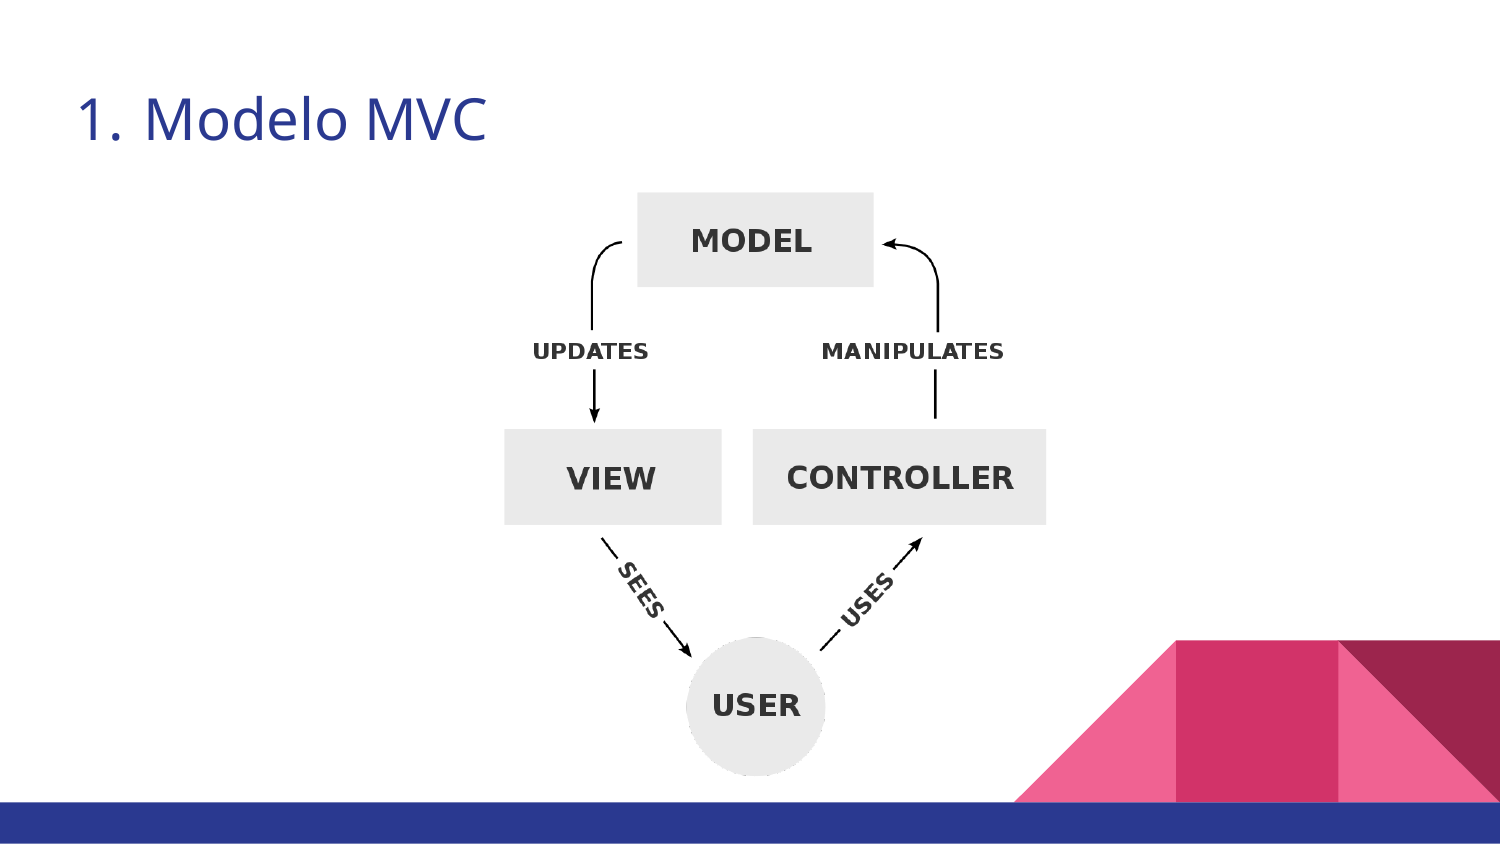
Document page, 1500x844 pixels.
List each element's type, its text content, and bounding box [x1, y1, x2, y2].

title Modelo MVC [51, 67, 1449, 167]
picture [486, 166, 1064, 802]
